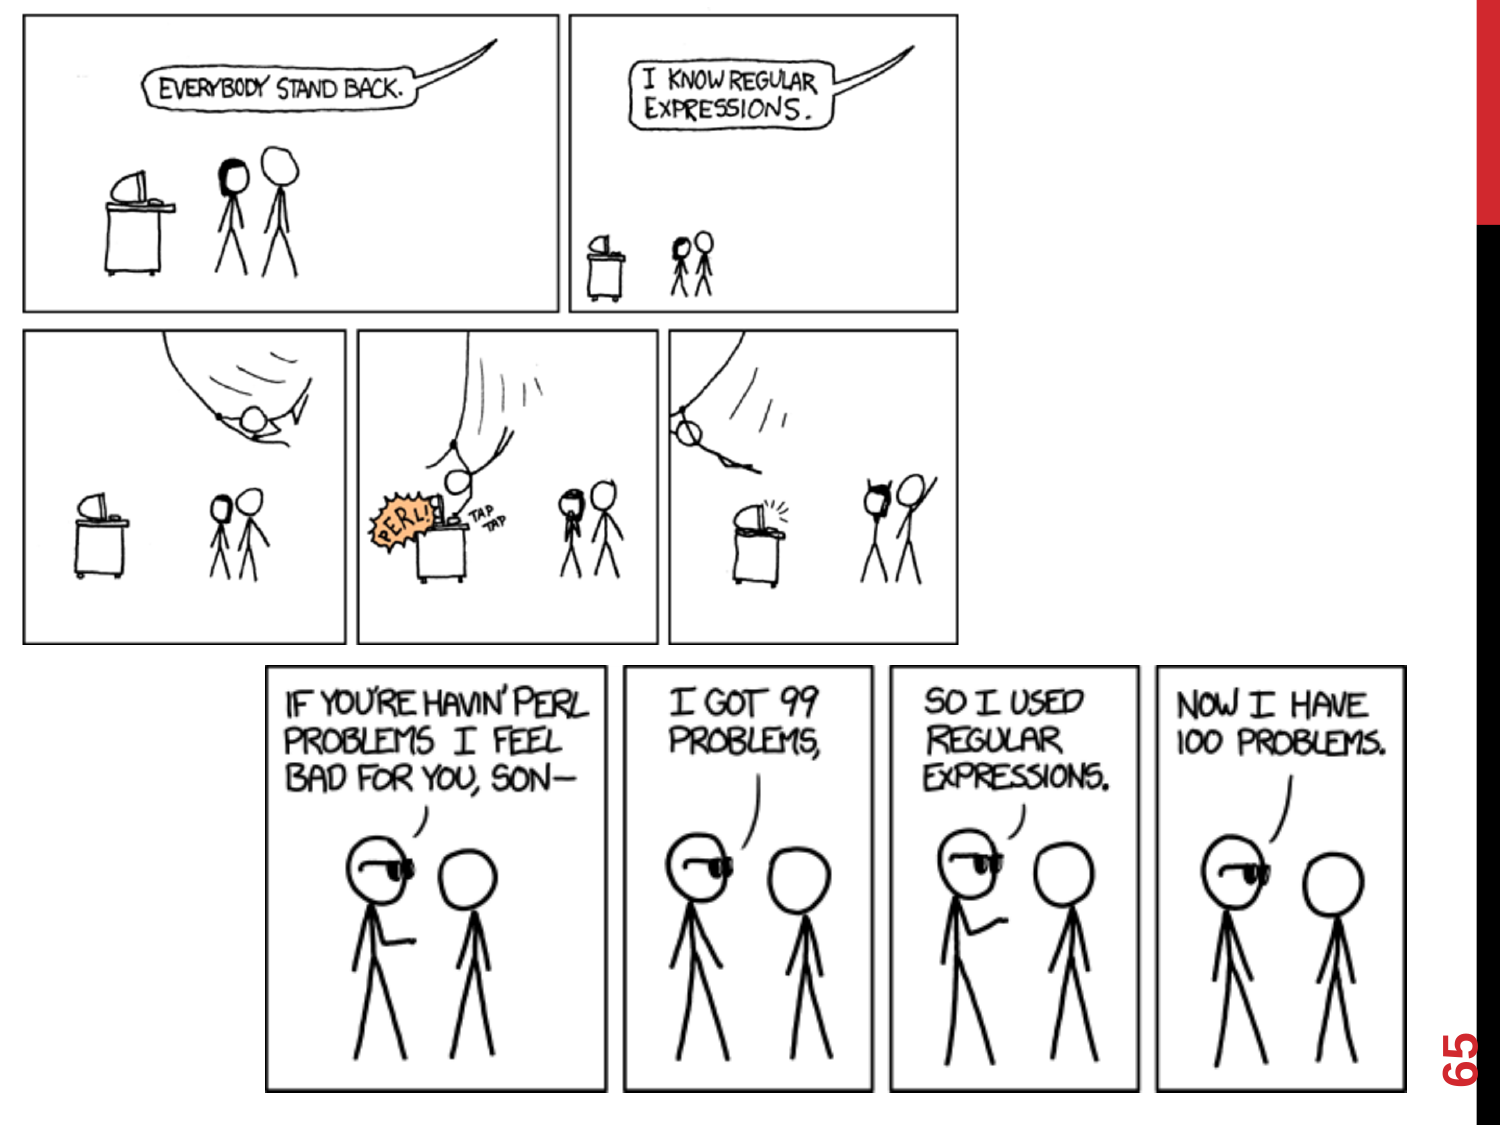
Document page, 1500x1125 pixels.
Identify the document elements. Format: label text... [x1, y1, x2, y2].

slide_number 65 [1427, 887, 1488, 1104]
picture [264, 665, 1408, 1094]
picture [19, 6, 967, 652]
